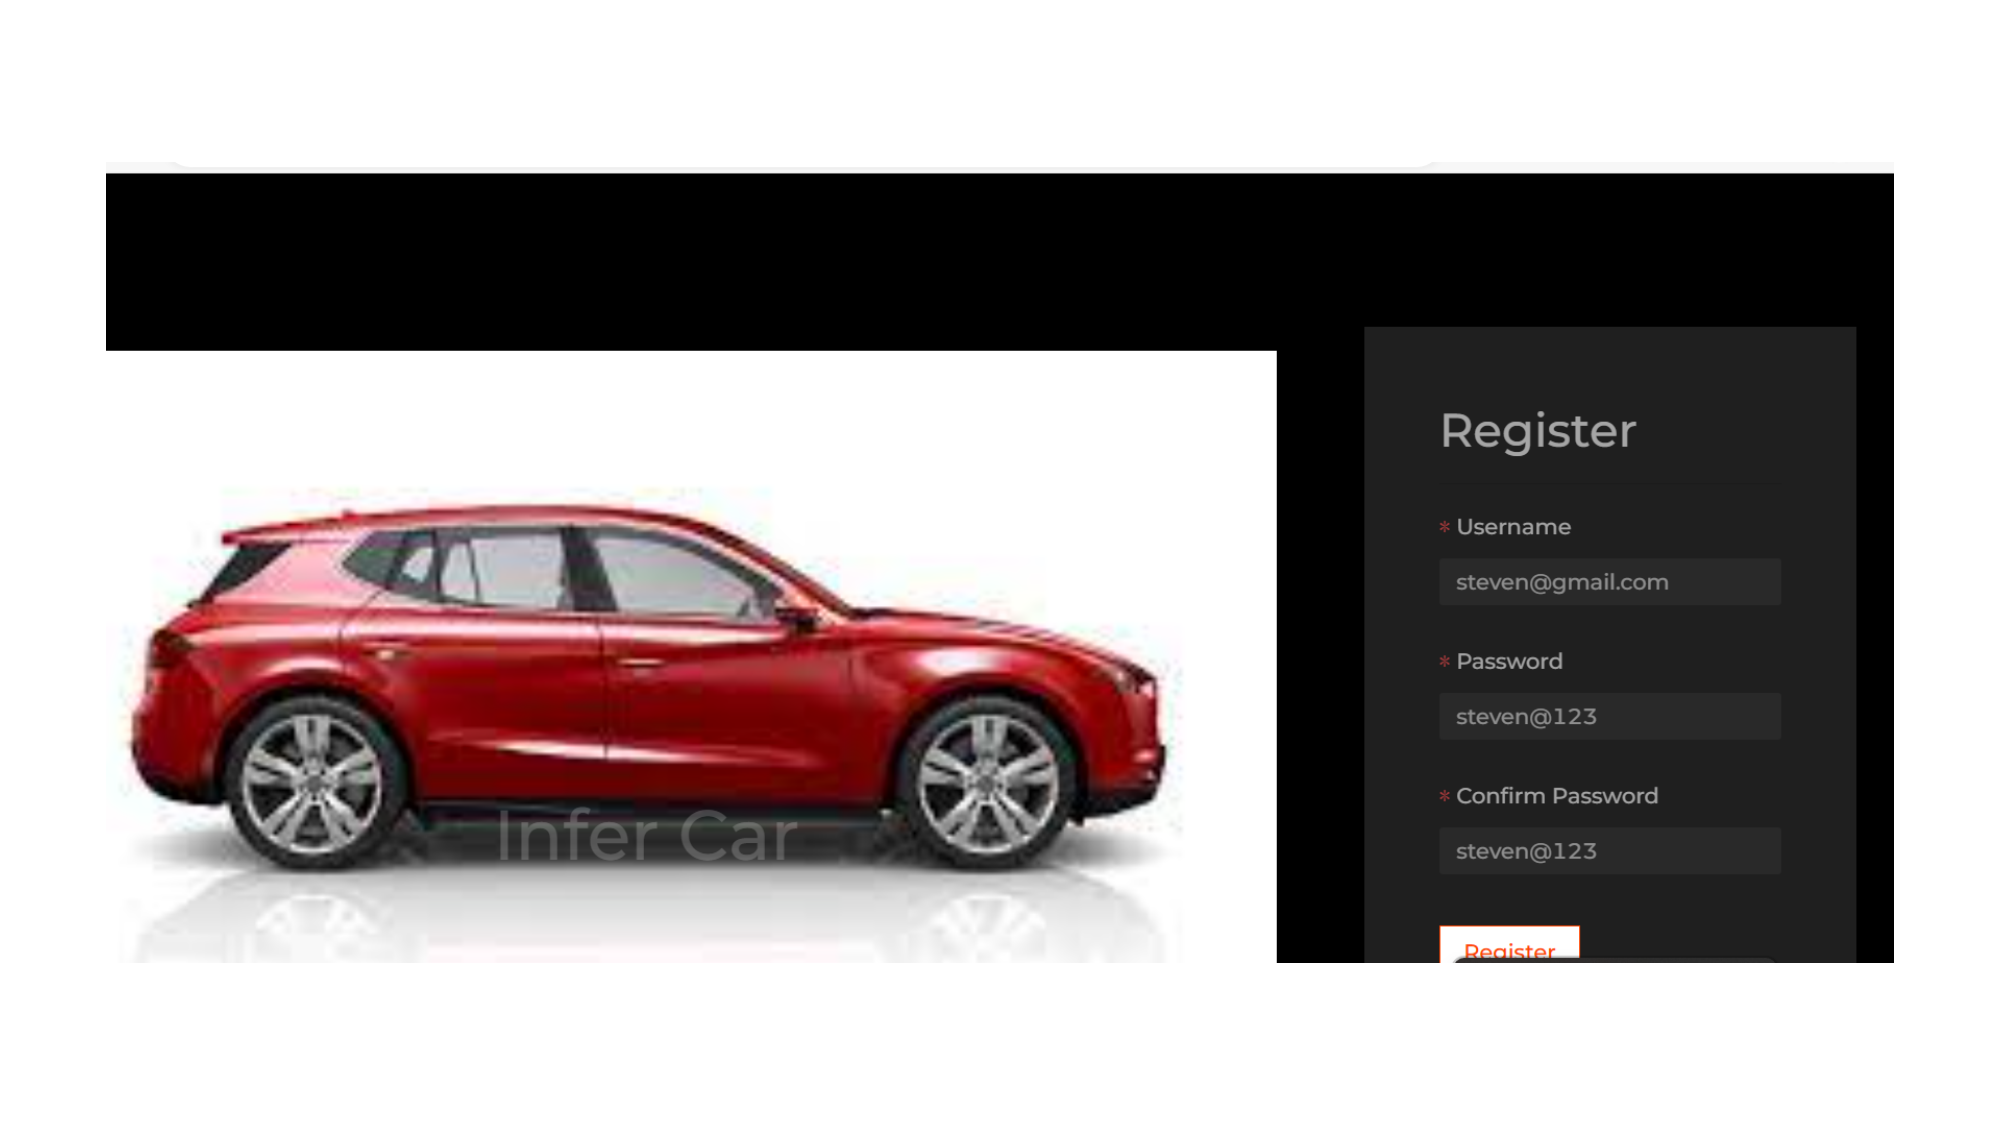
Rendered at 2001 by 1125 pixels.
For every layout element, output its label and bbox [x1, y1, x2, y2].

picture [106, 162, 1894, 963]
